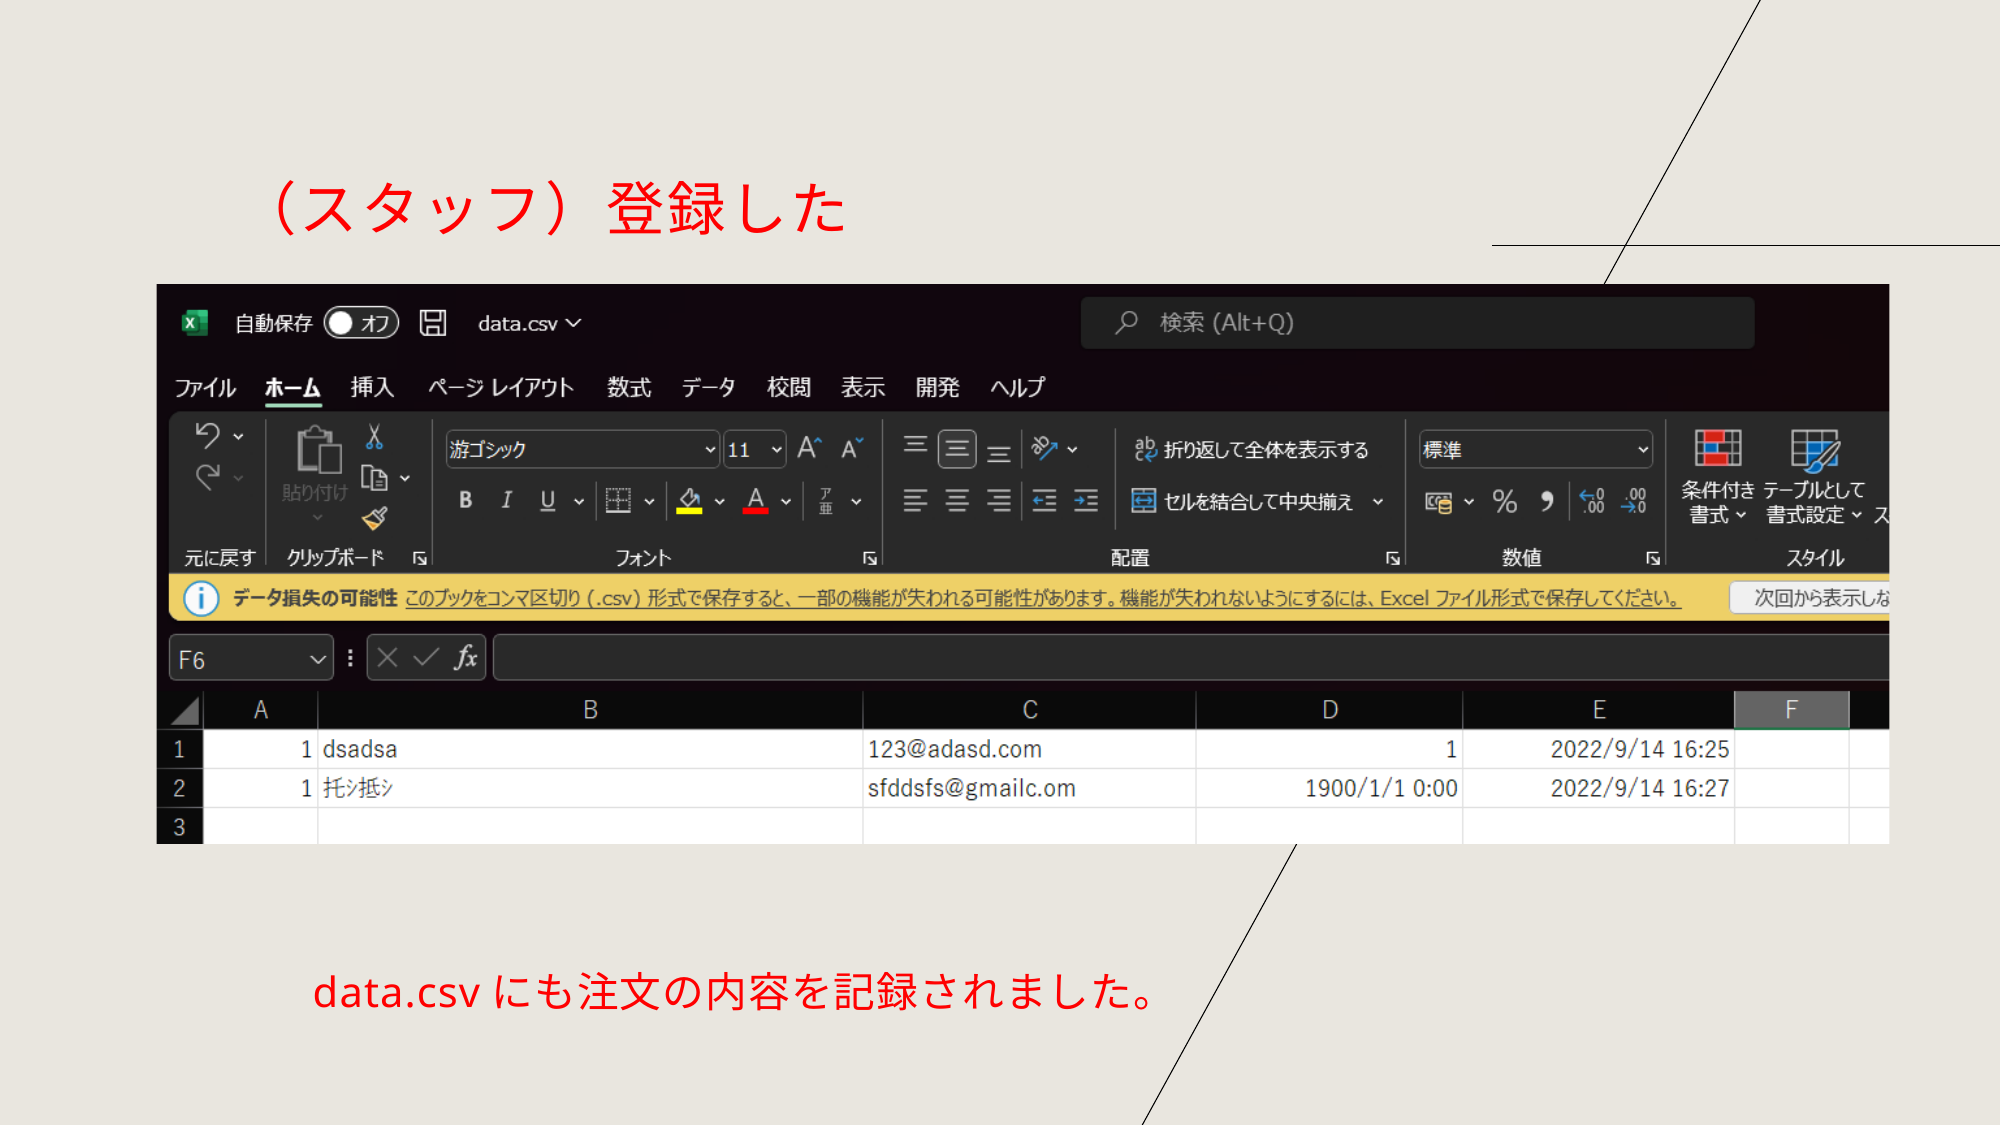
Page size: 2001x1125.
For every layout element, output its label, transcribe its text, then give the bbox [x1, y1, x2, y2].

title （スタッフ）登録した [223, 52, 1803, 251]
list data.csvにも注文の内容を記録されました。 [297, 958, 1703, 1061]
picture [156, 281, 1890, 844]
